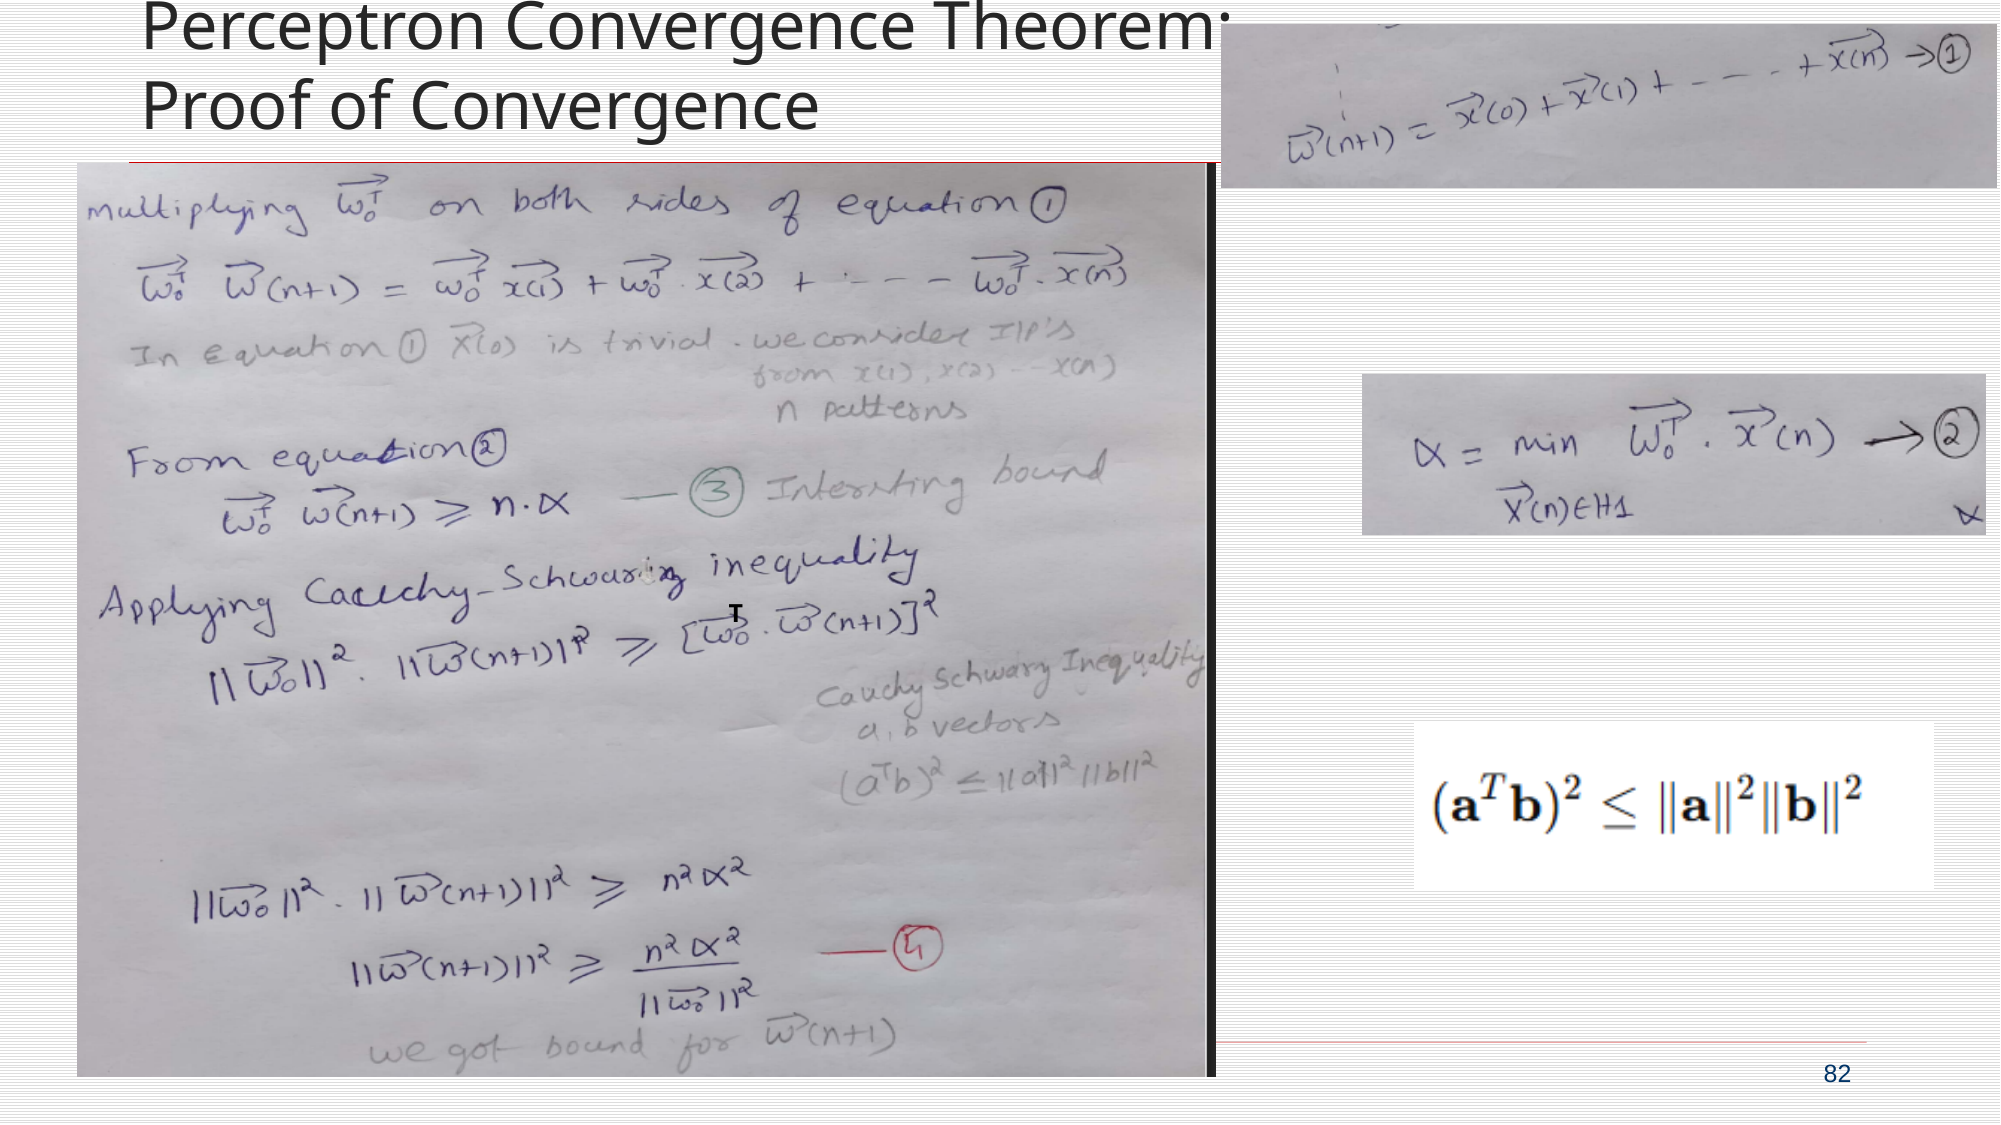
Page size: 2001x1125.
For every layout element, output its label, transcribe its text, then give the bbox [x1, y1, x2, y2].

picture [1221, 23, 1997, 188]
picture [1414, 721, 1934, 890]
slide_number 82 [1433, 1049, 1867, 1103]
title Perceptron Convergence Theorem: Proof of Convergence [125, 24, 1219, 150]
picture [1362, 374, 1987, 535]
picture [76, 163, 1216, 1077]
